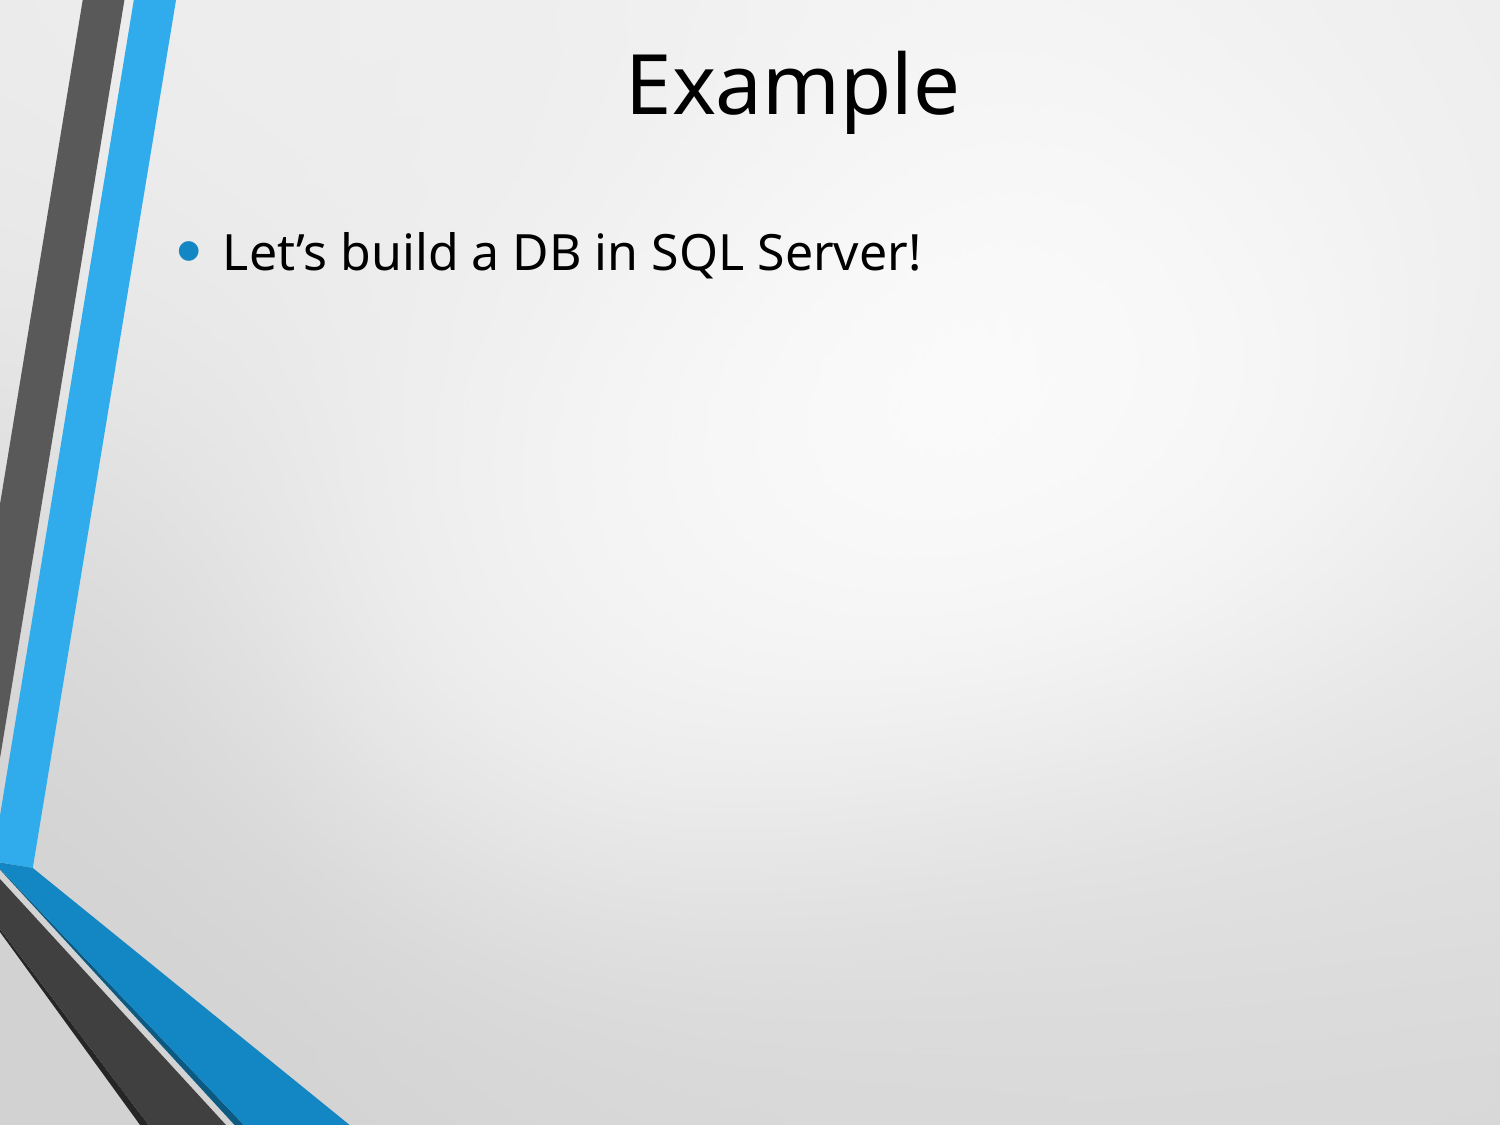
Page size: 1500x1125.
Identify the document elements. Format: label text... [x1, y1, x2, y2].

title Example [161, 0, 1425, 163]
list Let’s build a DB in SQL Server! [161, 212, 1425, 985]
